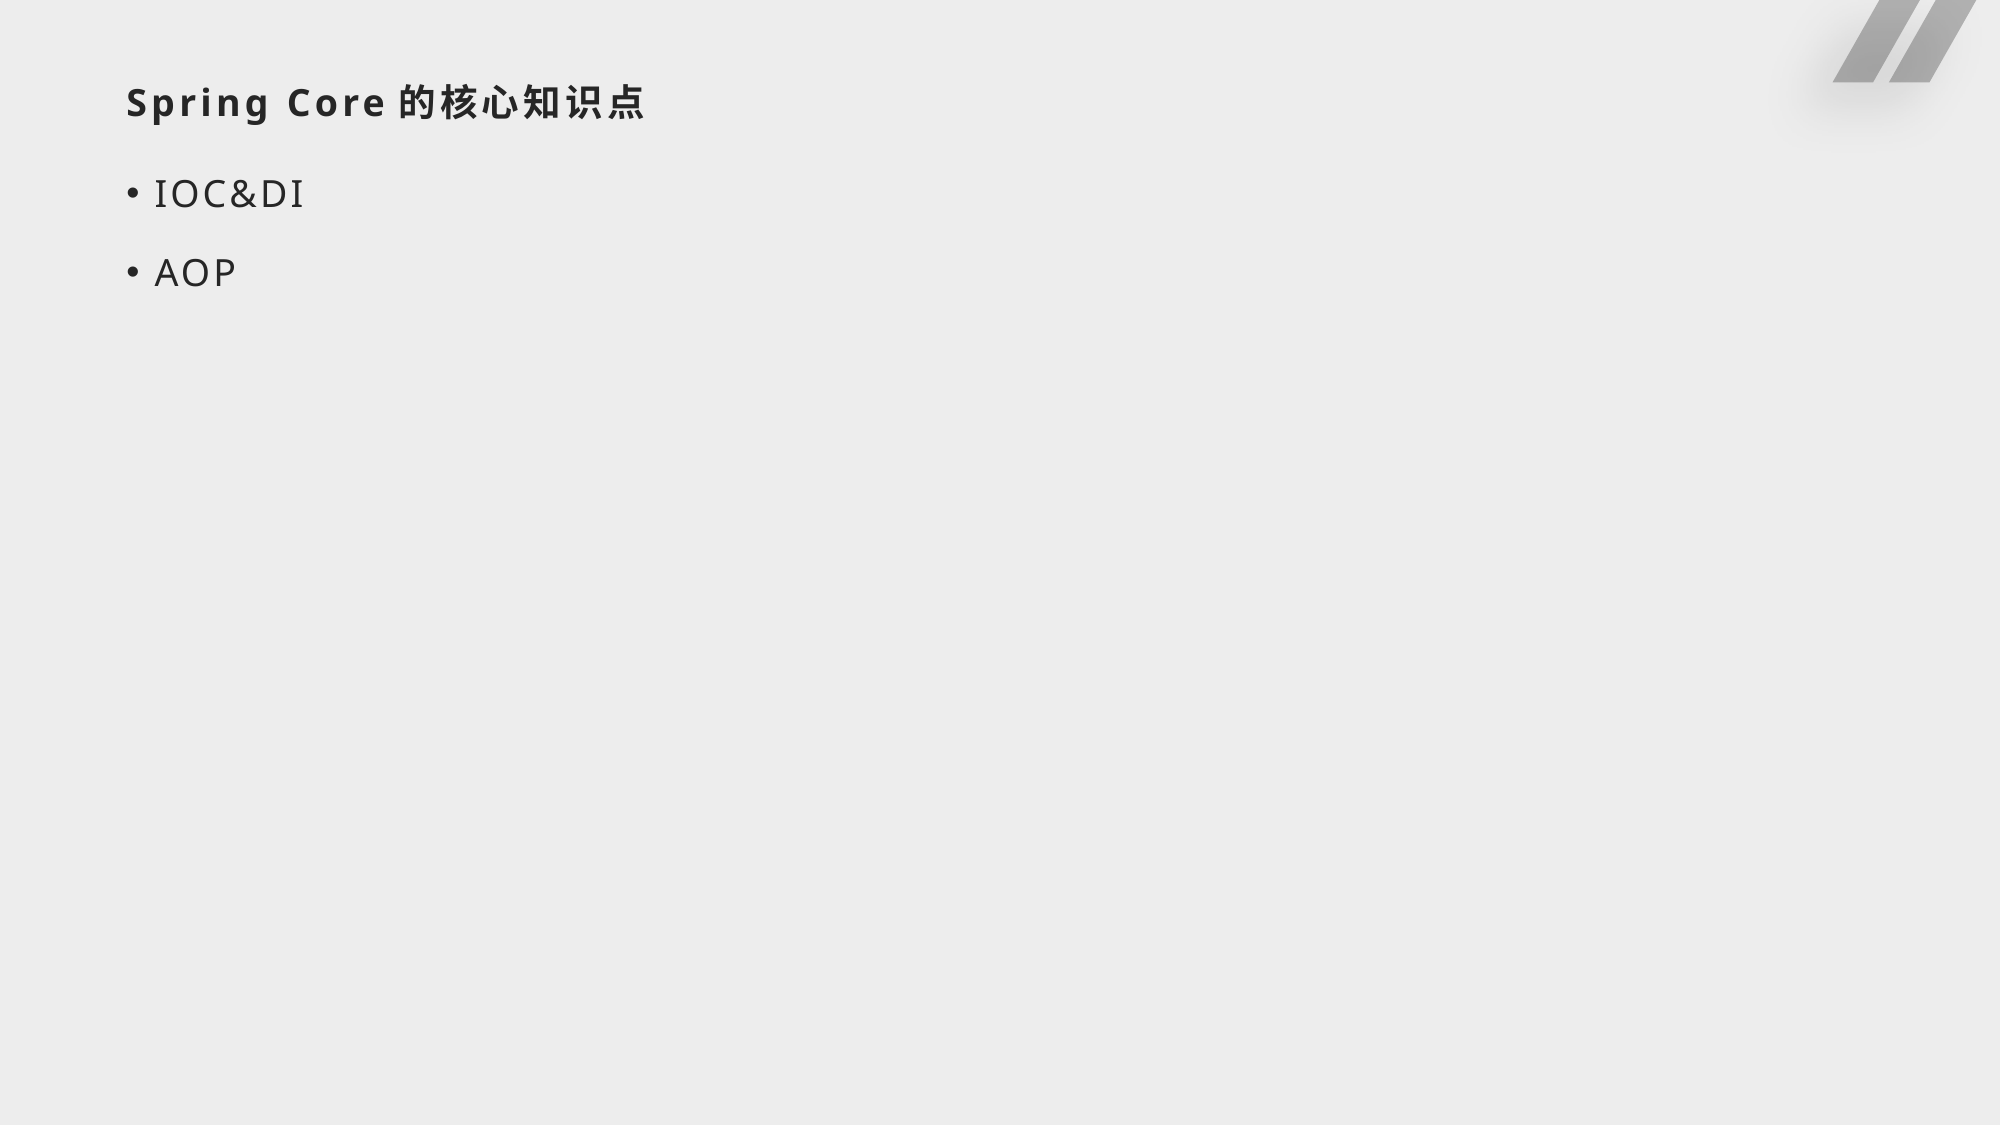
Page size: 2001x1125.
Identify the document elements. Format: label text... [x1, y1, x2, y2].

title Spring Core的核心知识点 [109, 72, 1891, 146]
list IOC&DI AOP [109, 156, 1891, 1041]
